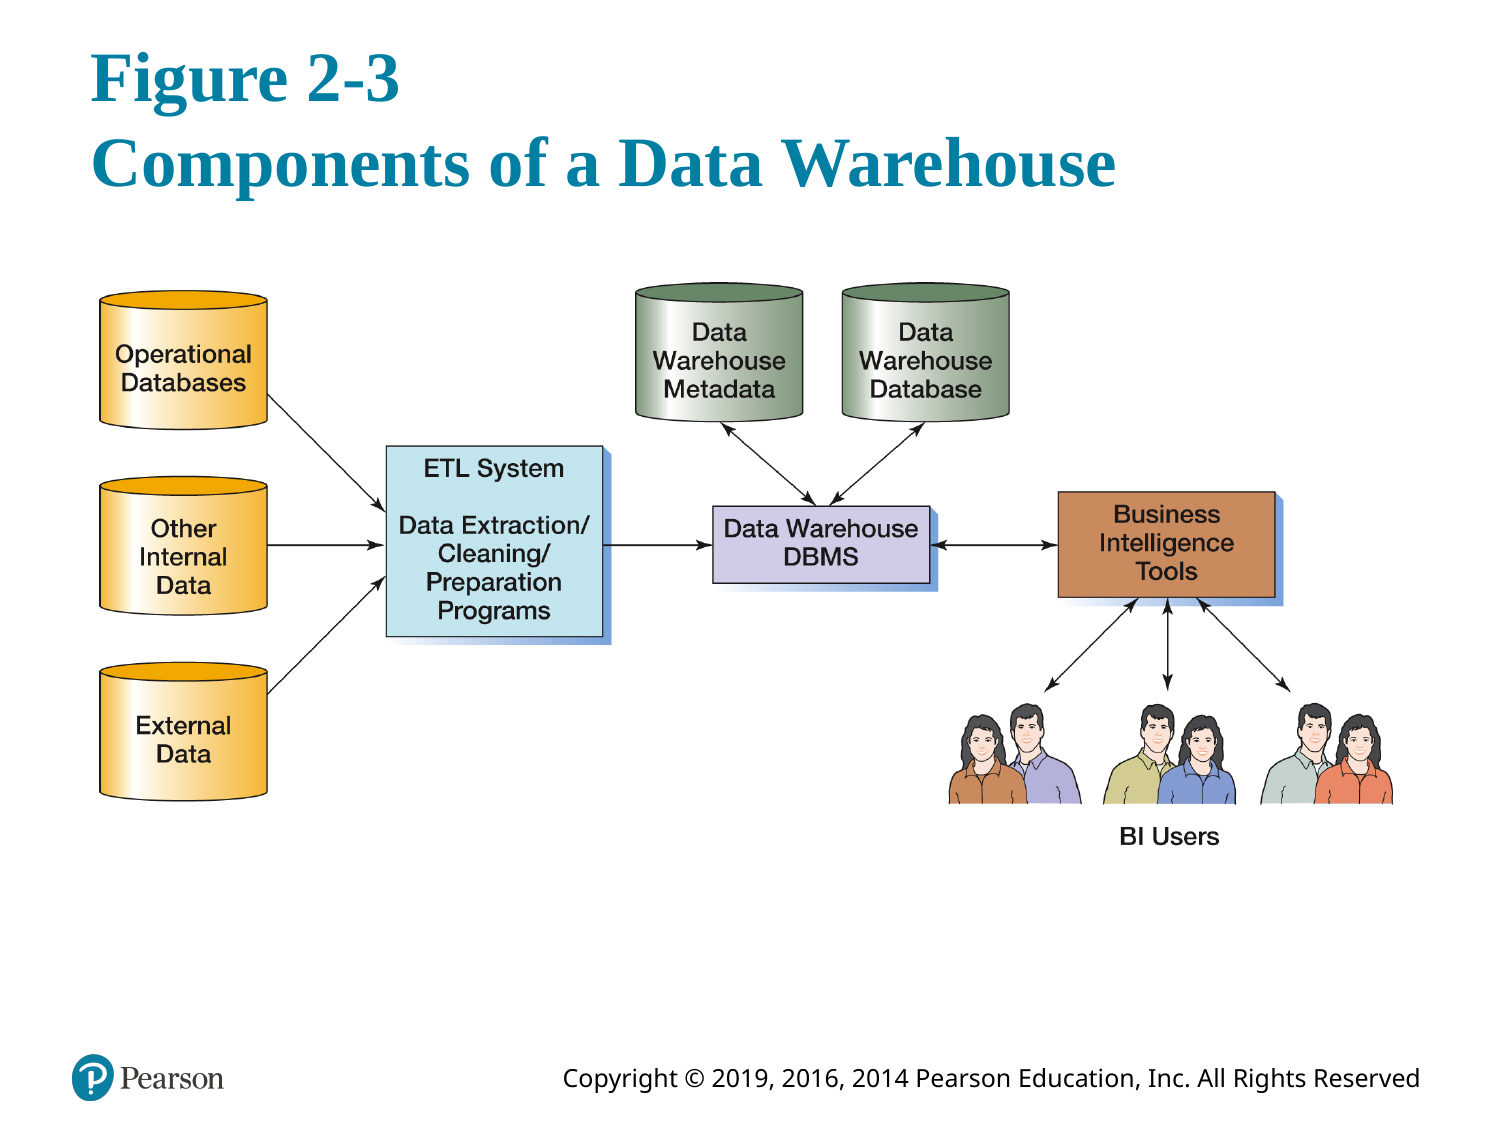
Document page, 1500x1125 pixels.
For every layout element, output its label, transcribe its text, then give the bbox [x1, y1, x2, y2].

picture [72, 1087, 83, 1101]
picture [80, 1063, 106, 1088]
picture [99, 281, 1394, 851]
picture [98, 1054, 224, 1101]
picture [72, 1054, 88, 1070]
title Figure 2-3 Components of a Data Warehouse [75, 35, 1425, 216]
